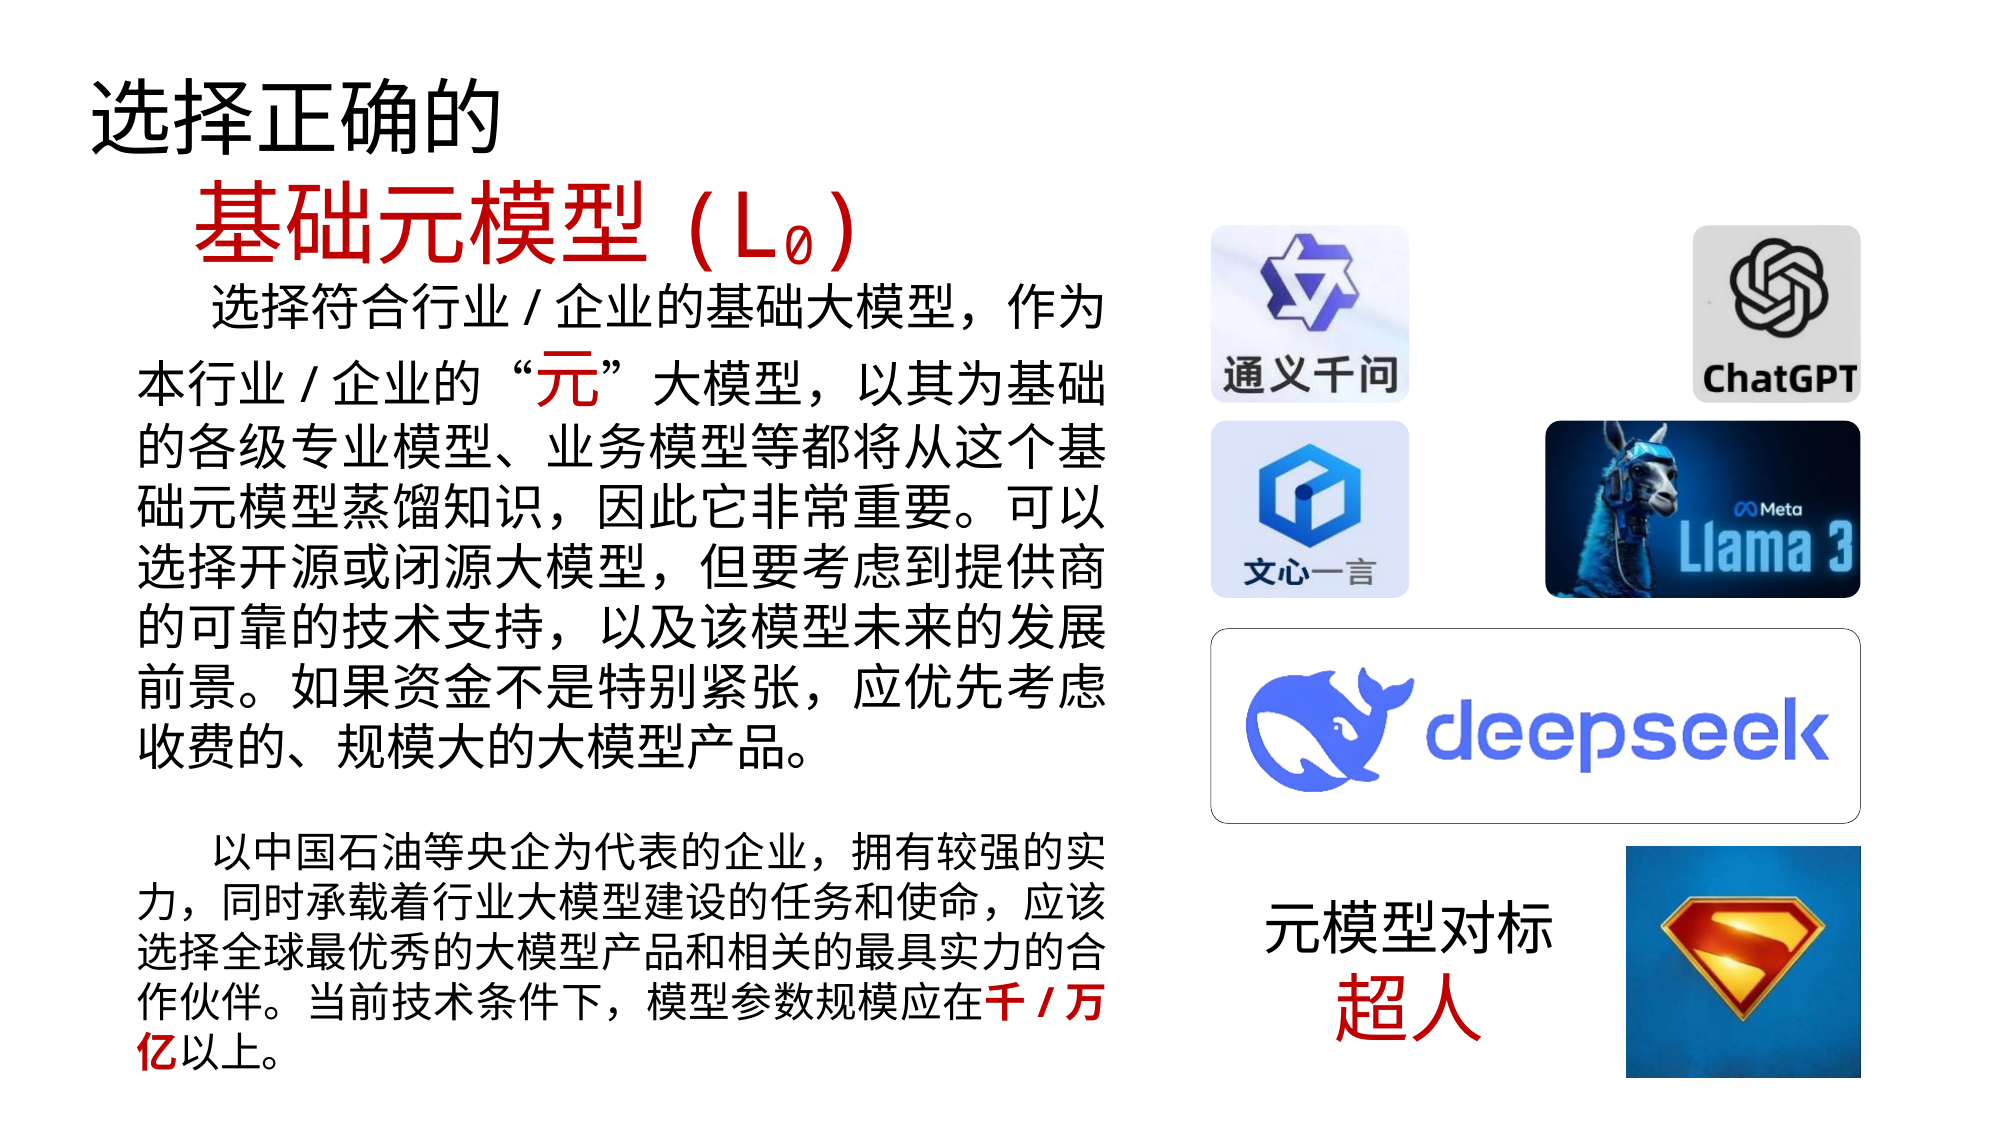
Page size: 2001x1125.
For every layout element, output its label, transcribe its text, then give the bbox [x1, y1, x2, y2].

picture [1210, 225, 1410, 403]
text_box 以中国石油等央企为代表的企业，拥有较强的实力，同时承载着行业大模型建设的任务和使命，应该选择全球最优秀的大模型产品和相关的最具实力的合作伙伴。当前技术条件下，模型参数规模应在千/万亿以上。 [121, 818, 1122, 1084]
picture [1545, 420, 1861, 598]
picture [1210, 420, 1410, 598]
picture [1210, 628, 1861, 824]
text_box 元模型对标 超人 [1248, 884, 1570, 1059]
picture [1692, 225, 1861, 403]
text_box 选择正确的 基础元模型(L0) [73, 58, 885, 283]
text_box 选择符合行业/企业的基础大模型，作为本行业/企业的“元”大模型，以其为基础的各级专业模型、业务模型等都将从这个基础元模型蒸馏知识，因此它非常重要。可以选择开源或闭源大模型，但要考虑到提供商的可靠的技术支持，以及该模型未来的发展前景。如果资金不是特别紧张，应优先考虑收费的、规模大的大模型产品。 [121, 268, 1122, 784]
picture [1626, 846, 1861, 1078]
